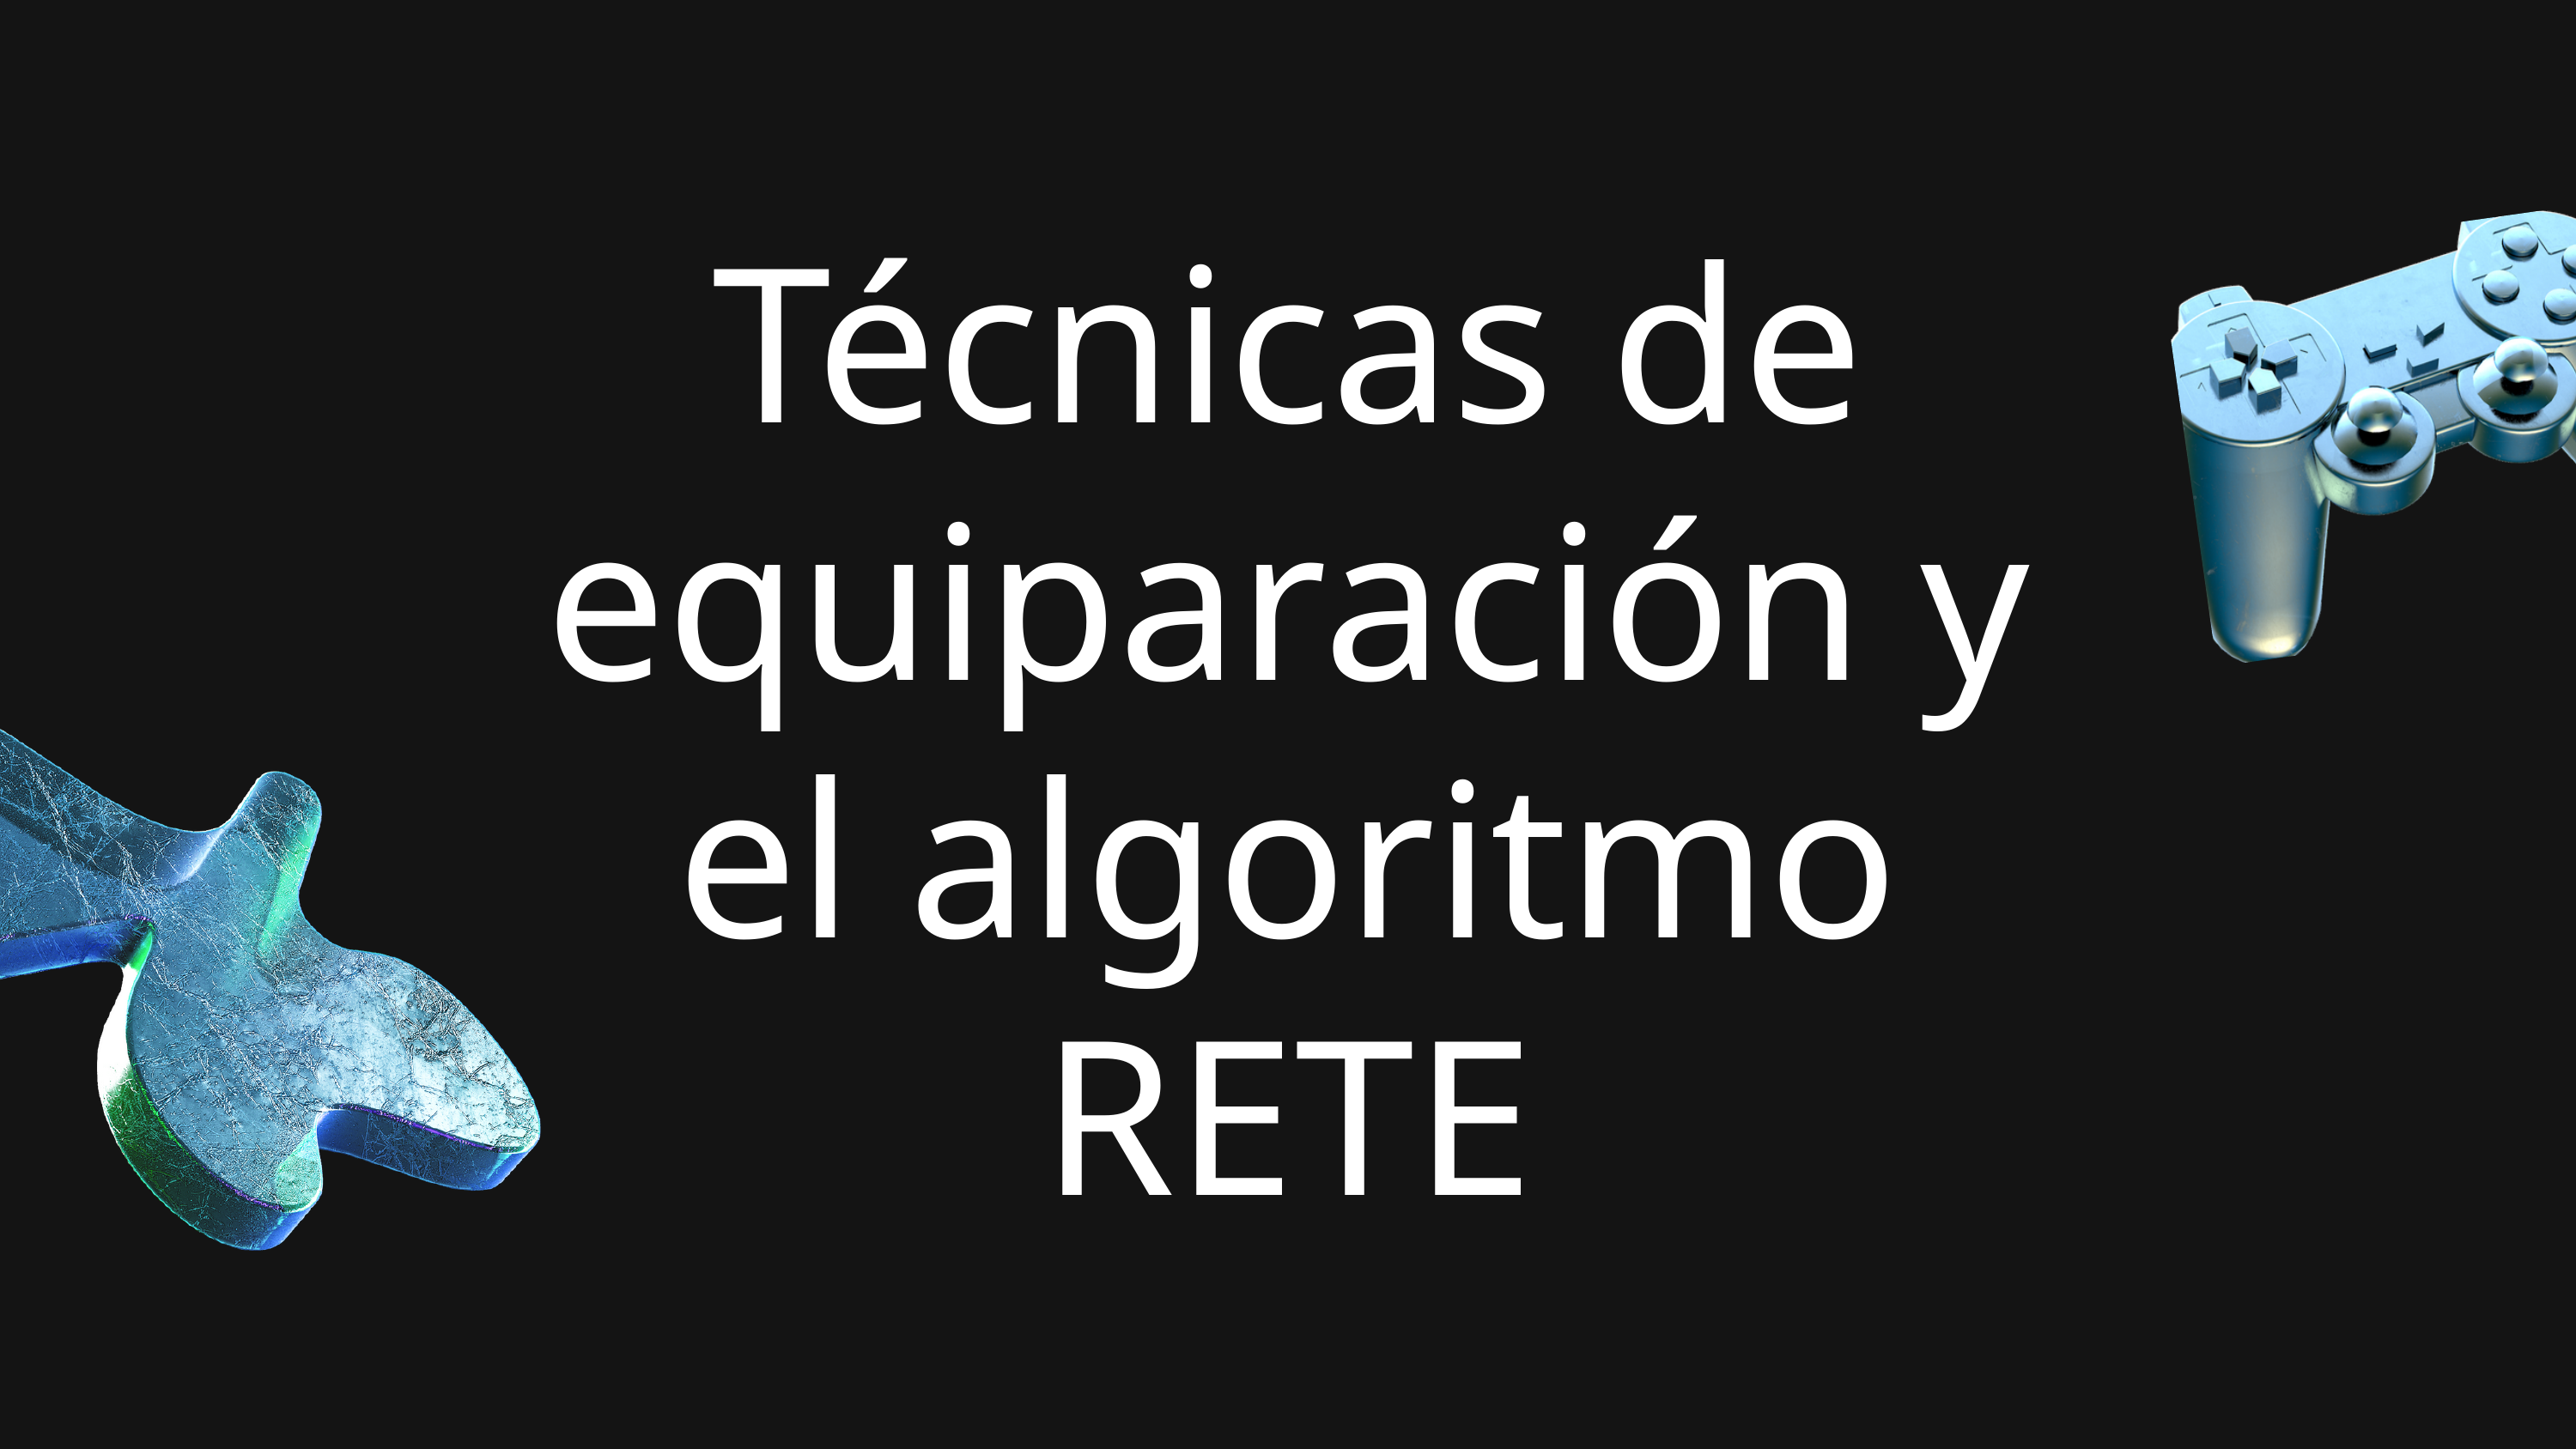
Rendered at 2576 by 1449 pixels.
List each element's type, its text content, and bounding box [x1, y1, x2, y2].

text_box [0, 693, 541, 1251]
text_box [2160, 205, 2576, 667]
text_box Técnicas de equiparación y el algoritmo RETE [467, 208, 2109, 1239]
